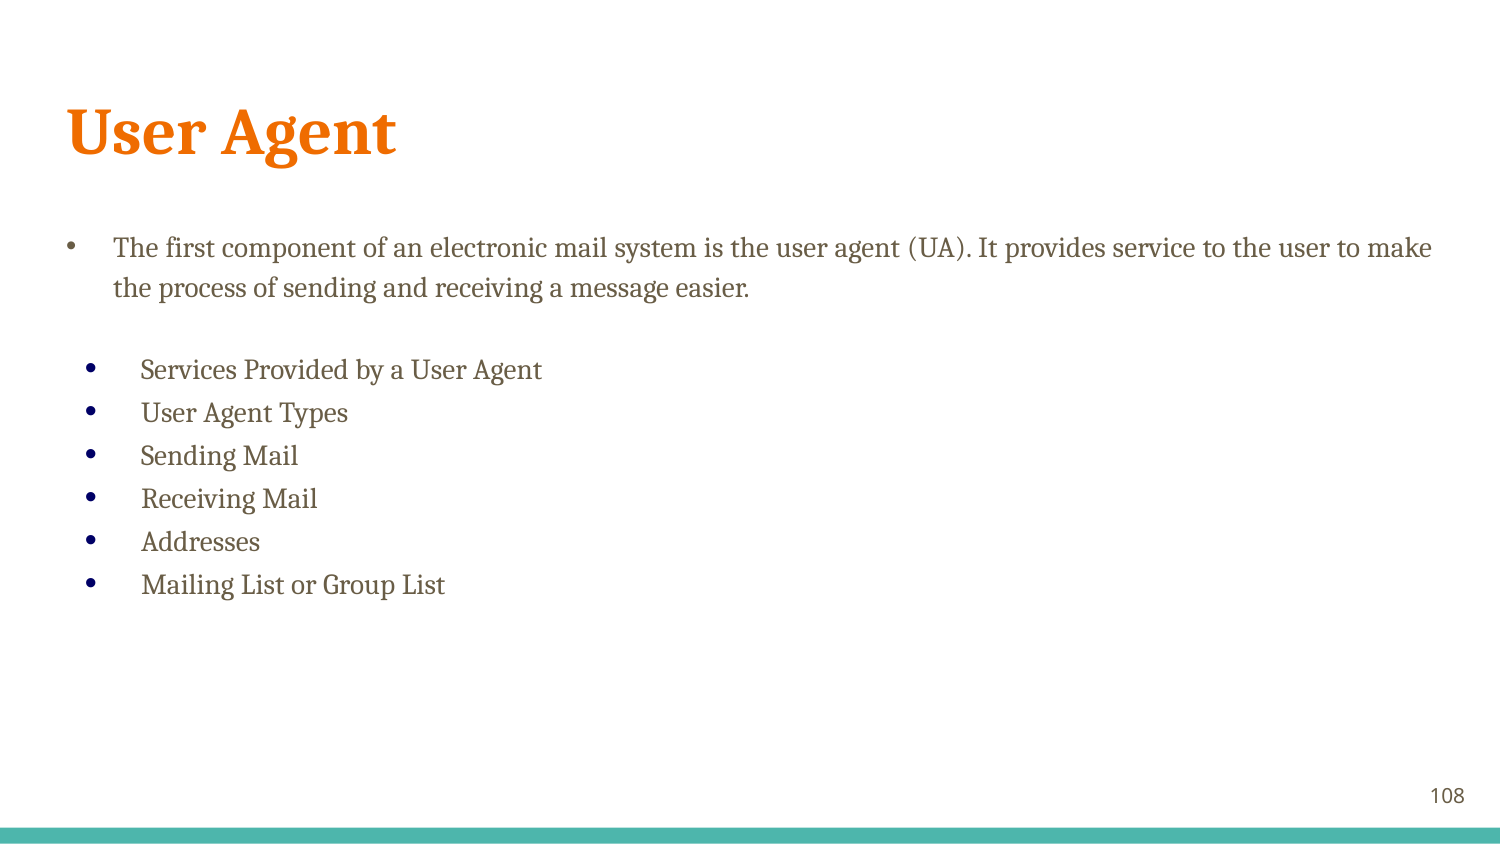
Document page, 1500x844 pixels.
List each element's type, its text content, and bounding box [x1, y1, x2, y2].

list The first component of an electronic mail system is the user agent (UA). It provides service to the user to make the process of sending and receiving a message easier. Services Provided by a User Agent User Agent Types Sending Mail Receiving Mail Addresses Mailing List or Group List [51, 207, 1449, 750]
title User Agent [51, 72, 1449, 189]
slide_number 108 [1389, 764, 1480, 830]
